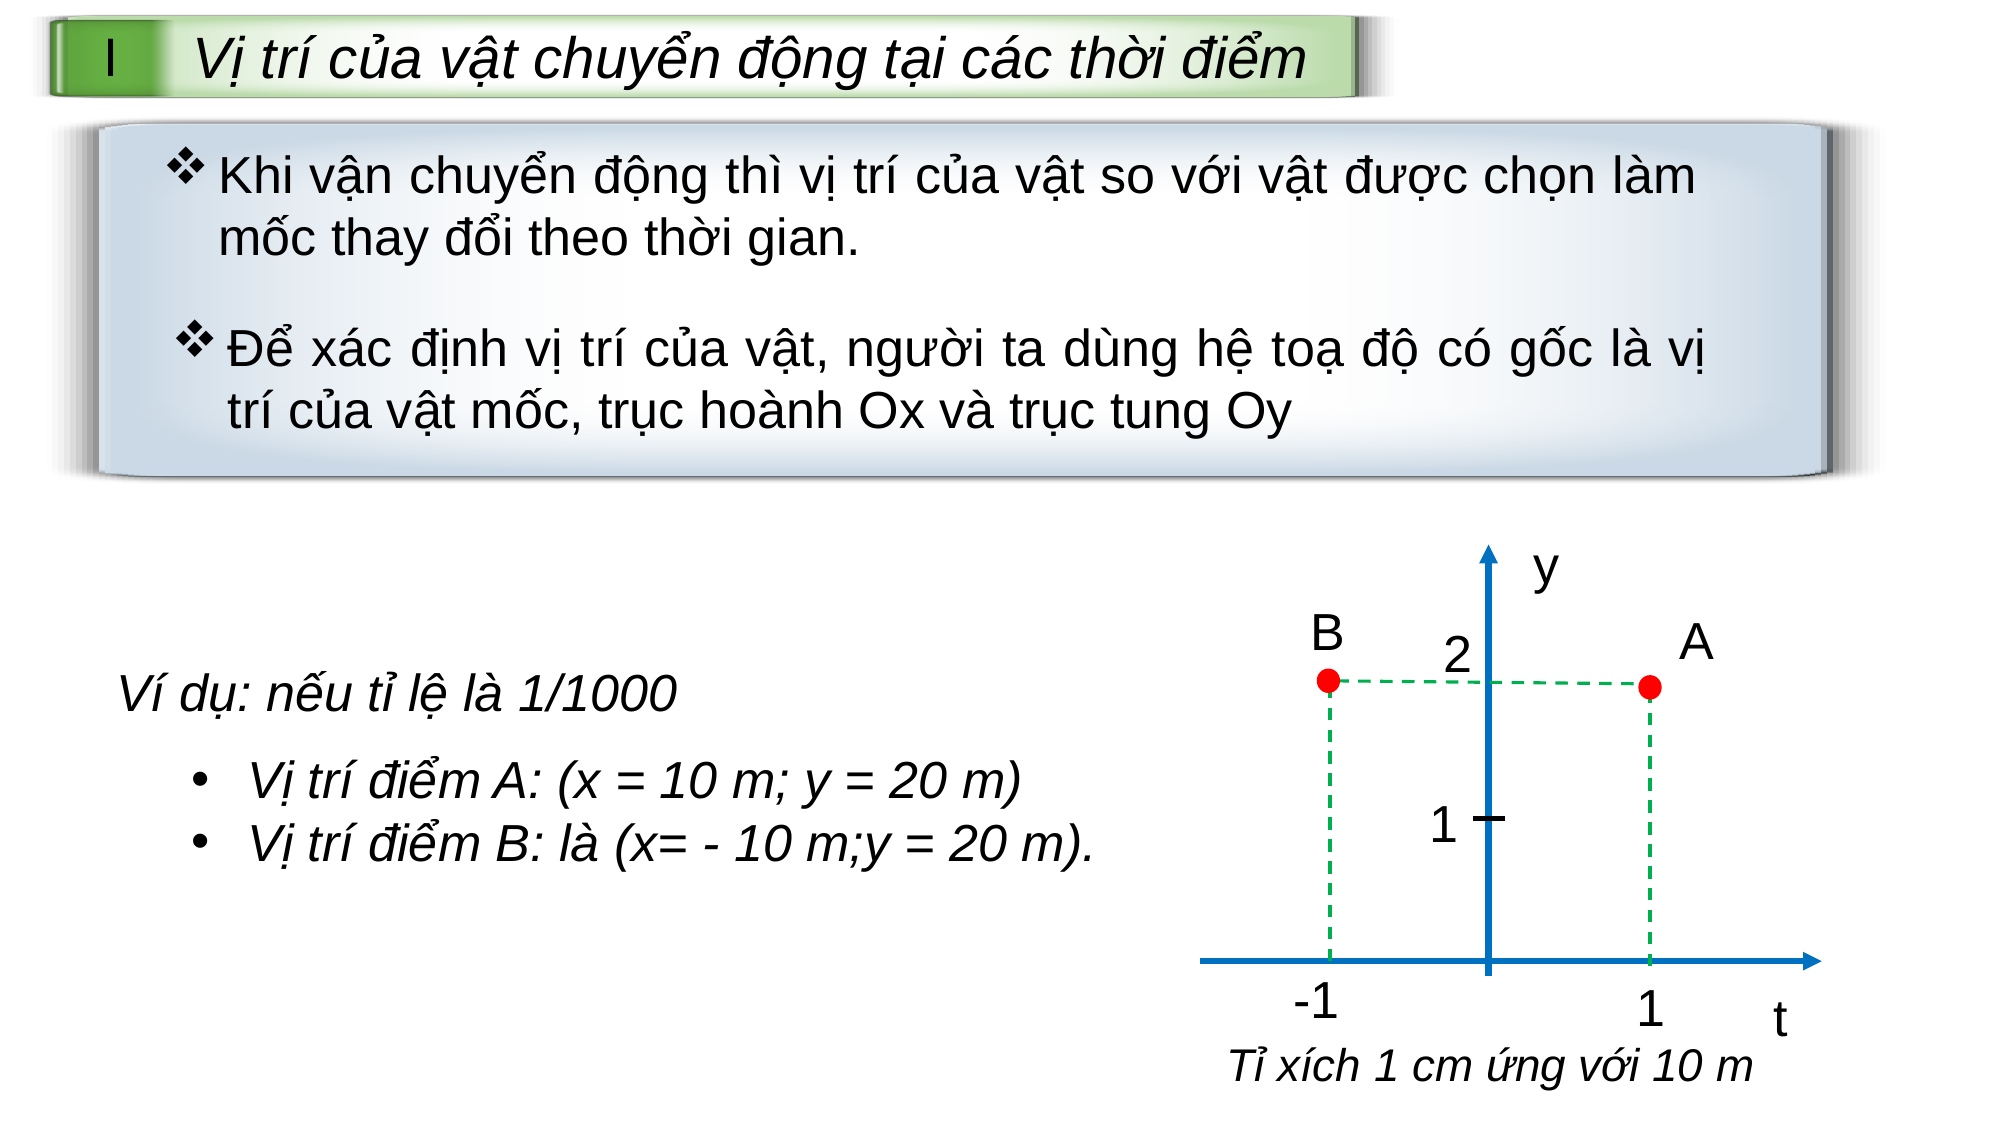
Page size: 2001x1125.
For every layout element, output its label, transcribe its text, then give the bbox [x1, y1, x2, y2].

text_box Ví dụ: nếu tỉ lệ là 1/1000 Vị trí điểm A: (x = 10 m; y = 20 m) Vị trí điểm B: là (x= - 10 m;y = 20 m). [101, 651, 1140, 880]
text_box Tỉ xích 1 cm ứng với 10 m [993, 1028, 2000, 1098]
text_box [1199, 524, 1850, 1056]
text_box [0, 10, 1399, 100]
picture [47, 116, 1886, 484]
